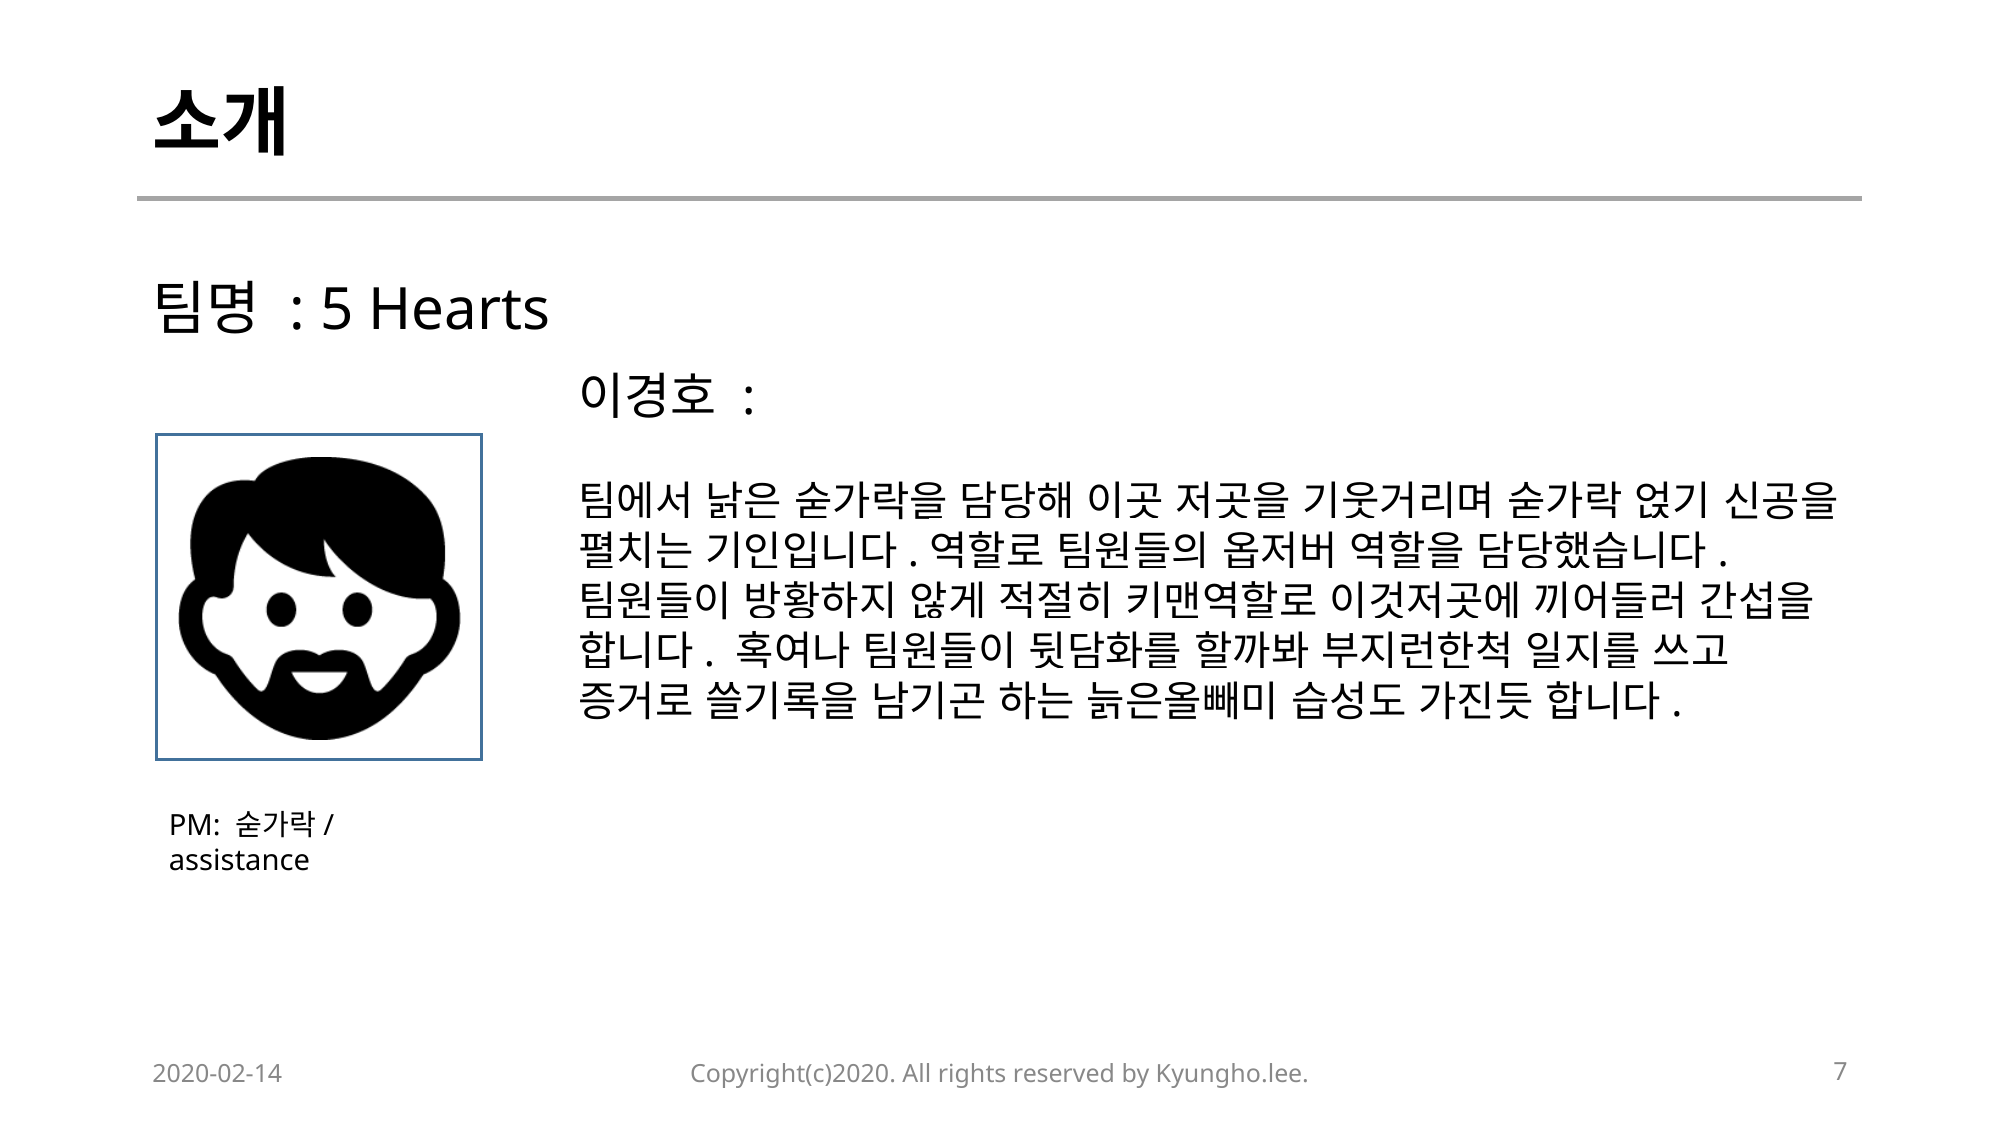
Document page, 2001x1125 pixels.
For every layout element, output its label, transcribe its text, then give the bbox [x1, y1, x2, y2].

text_box 이경호 : 팀에서 낡은 숟가락을 담당해 이곳 저곳을 기웃거리며 숟가락 얹기 신공을 펼치는 기인입니다.역할로 팀원들의 옵저버 역할을 담당했습니다. 팀원들이 방황하지 않게 적절히 키맨역할로 이것저곳에 끼어들러 간섭을 합니다. 혹여나 팀원들이 뒷담화를 할까봐 부지런한척 일지를 쓰고 증거로 쓸기록을 남기곤 하는 늙은올빼미 습성도 가진듯 합니다. [563, 349, 1863, 941]
title 소개 [137, 59, 1863, 191]
footer Copyright(c)2020. All rights reserved by Kyungho.lee. [662, 1042, 1338, 1103]
text_box 팀명 : 5 Hearts [137, 264, 1863, 350]
text_box [156, 434, 482, 760]
slide_number ‹#› [1412, 1042, 1863, 1103]
picture [178, 456, 461, 740]
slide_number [137, 1042, 588, 1103]
text_box PM: 숟가락/ assistance [153, 799, 496, 909]
